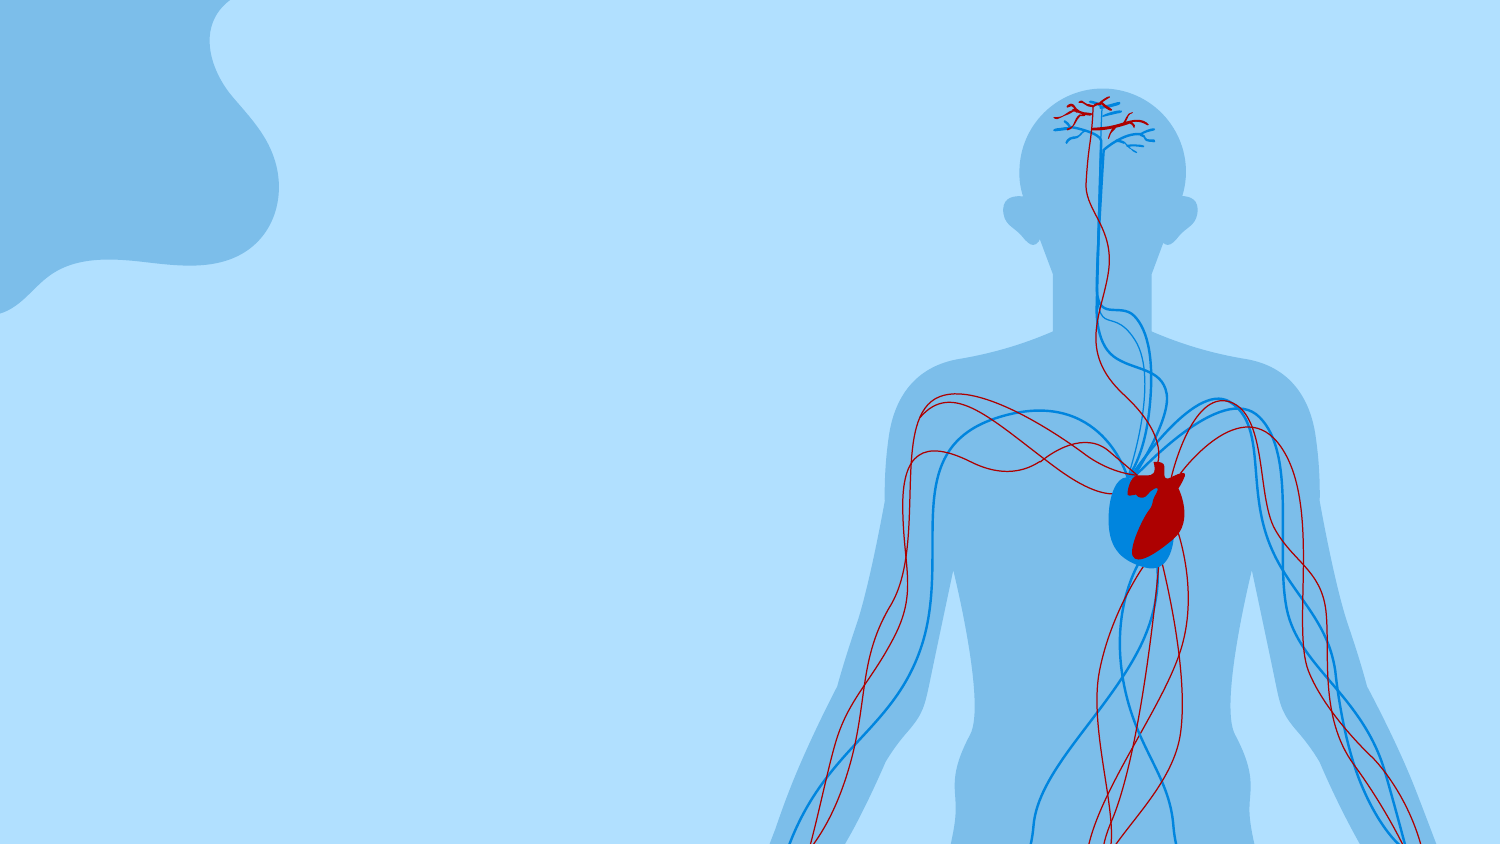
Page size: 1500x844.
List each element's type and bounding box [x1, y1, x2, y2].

text_box [707, 88, 1500, 844]
